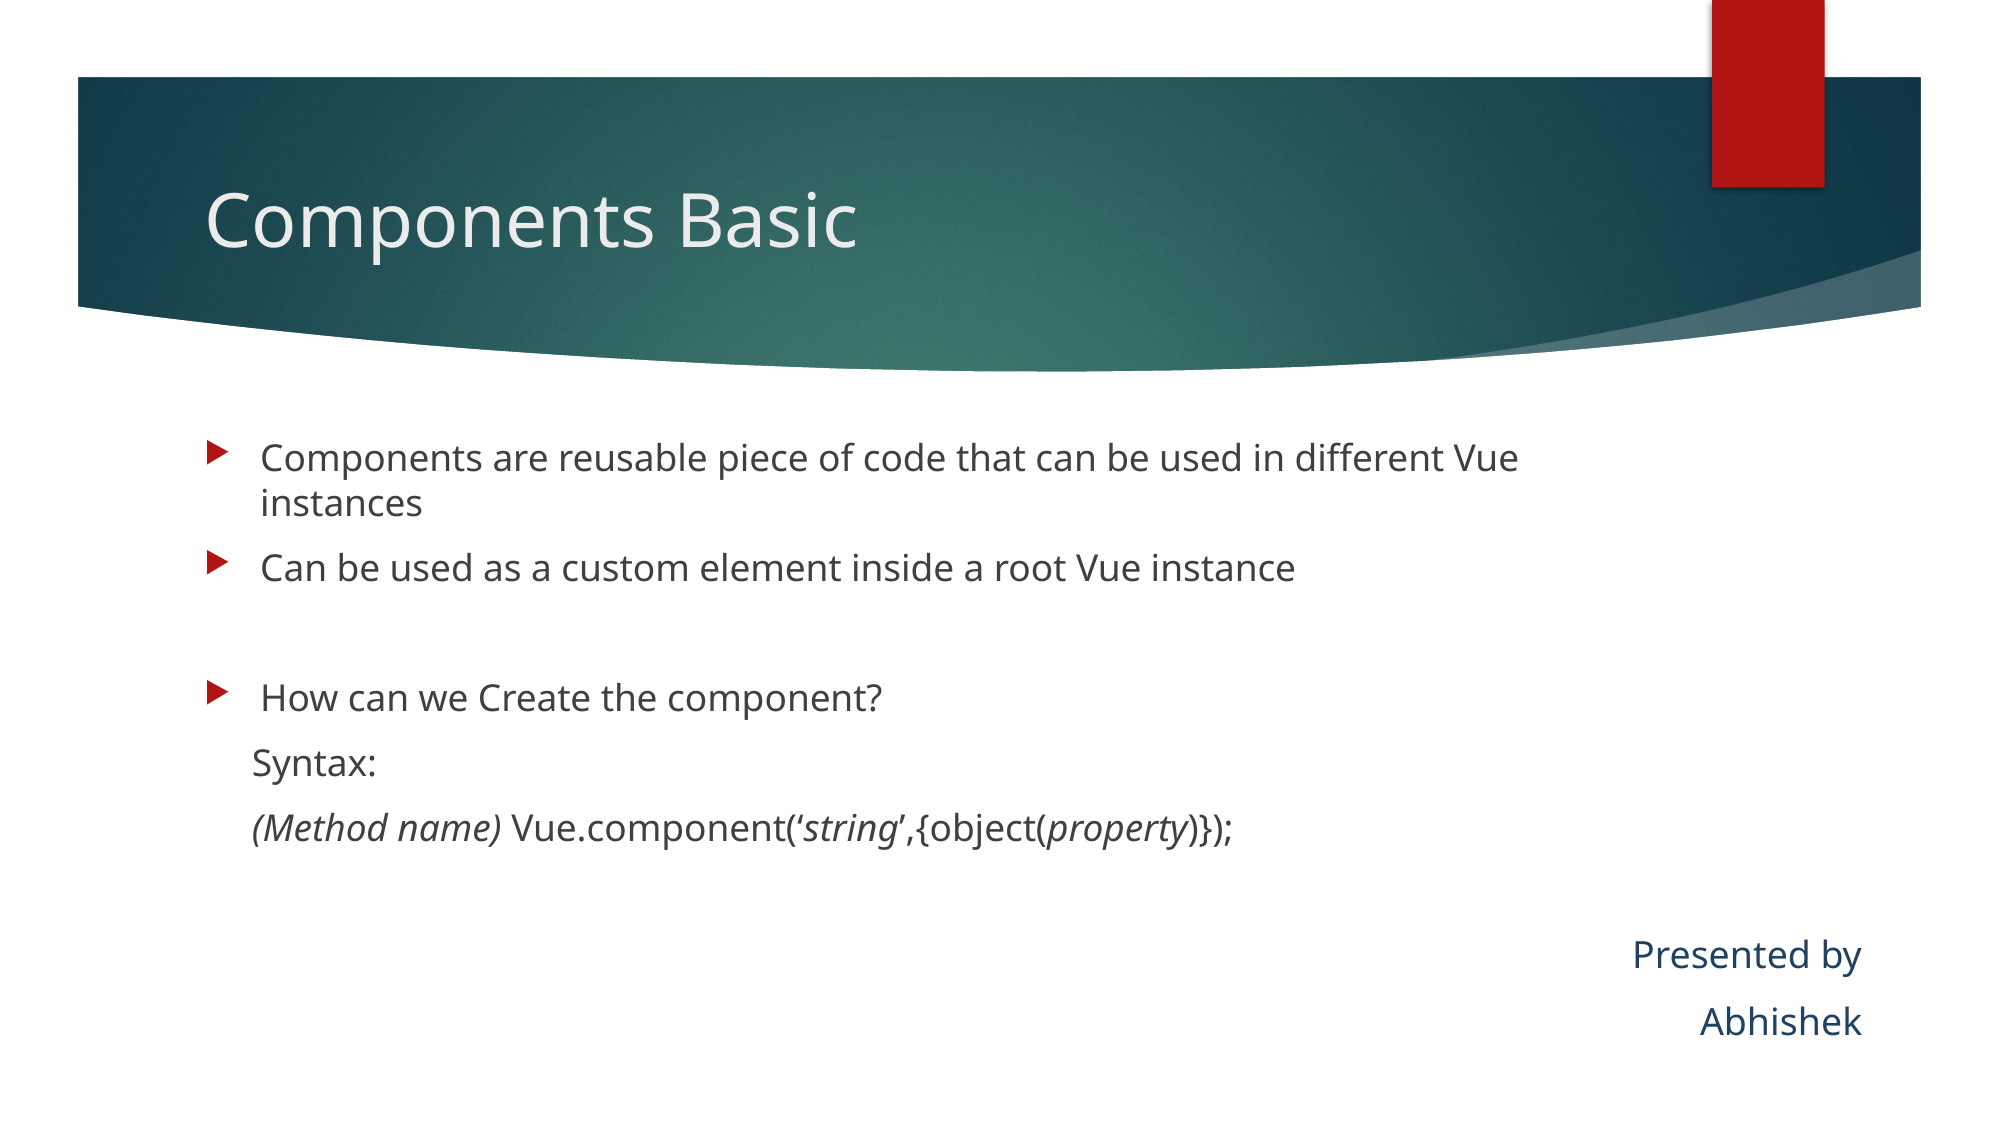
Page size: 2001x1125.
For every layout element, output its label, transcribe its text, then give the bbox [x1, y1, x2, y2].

title Components Basic [189, 159, 1638, 276]
text_box Presented by Abhishek [877, 923, 1878, 1051]
list Components are reusable piece of code that can be used in different Vue instances Can be used as a custom element inside a root Vue instance How can we Create the component? Syntax: (Method name) Vue.component(‘string’,{object(property)}); [189, 427, 1638, 988]
